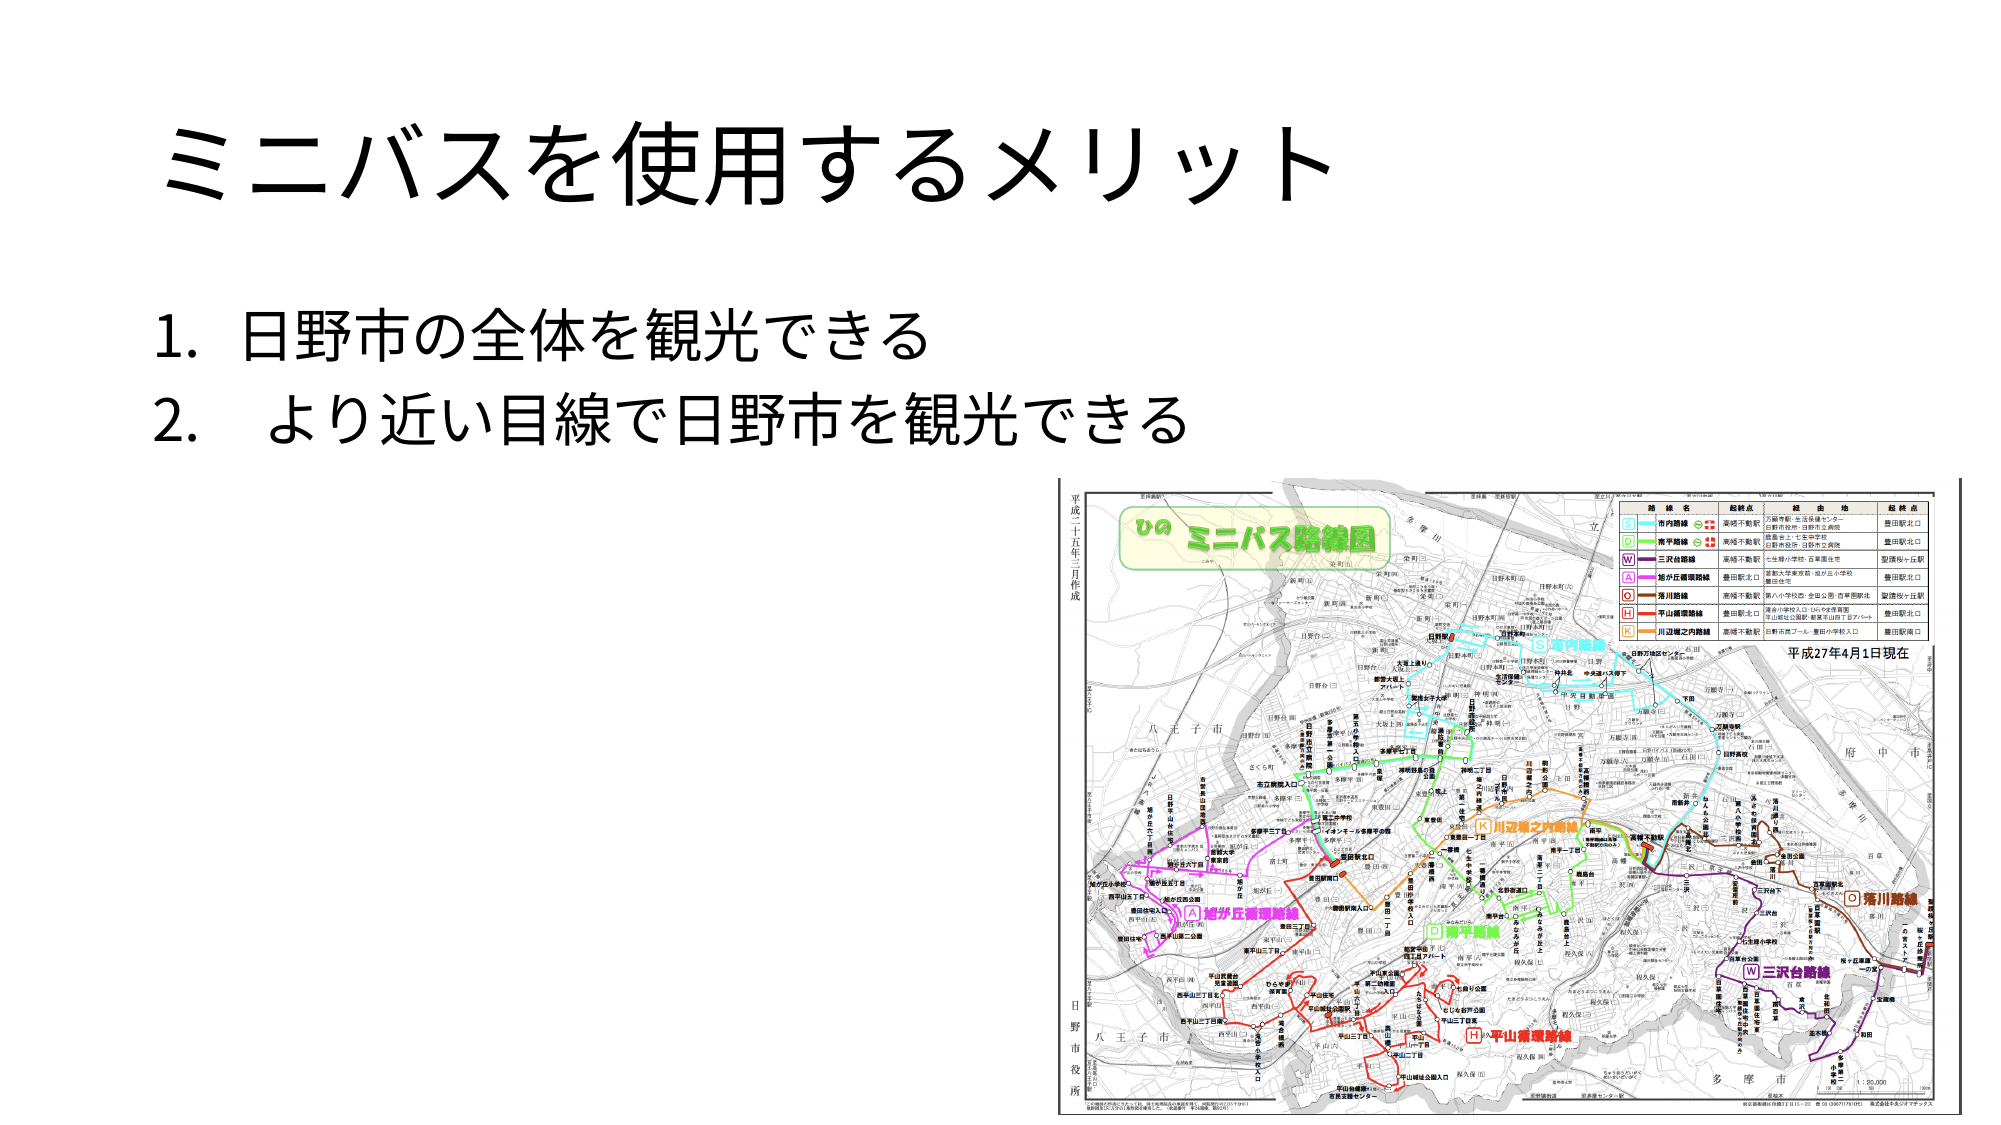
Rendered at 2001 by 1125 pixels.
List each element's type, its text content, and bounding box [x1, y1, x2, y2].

picture [1058, 478, 1962, 1115]
list 日野市の全体を観光できる より近い目線で日野市を観光できる [137, 299, 1863, 1014]
title ミニバスを使用するメリット [137, 59, 1863, 278]
